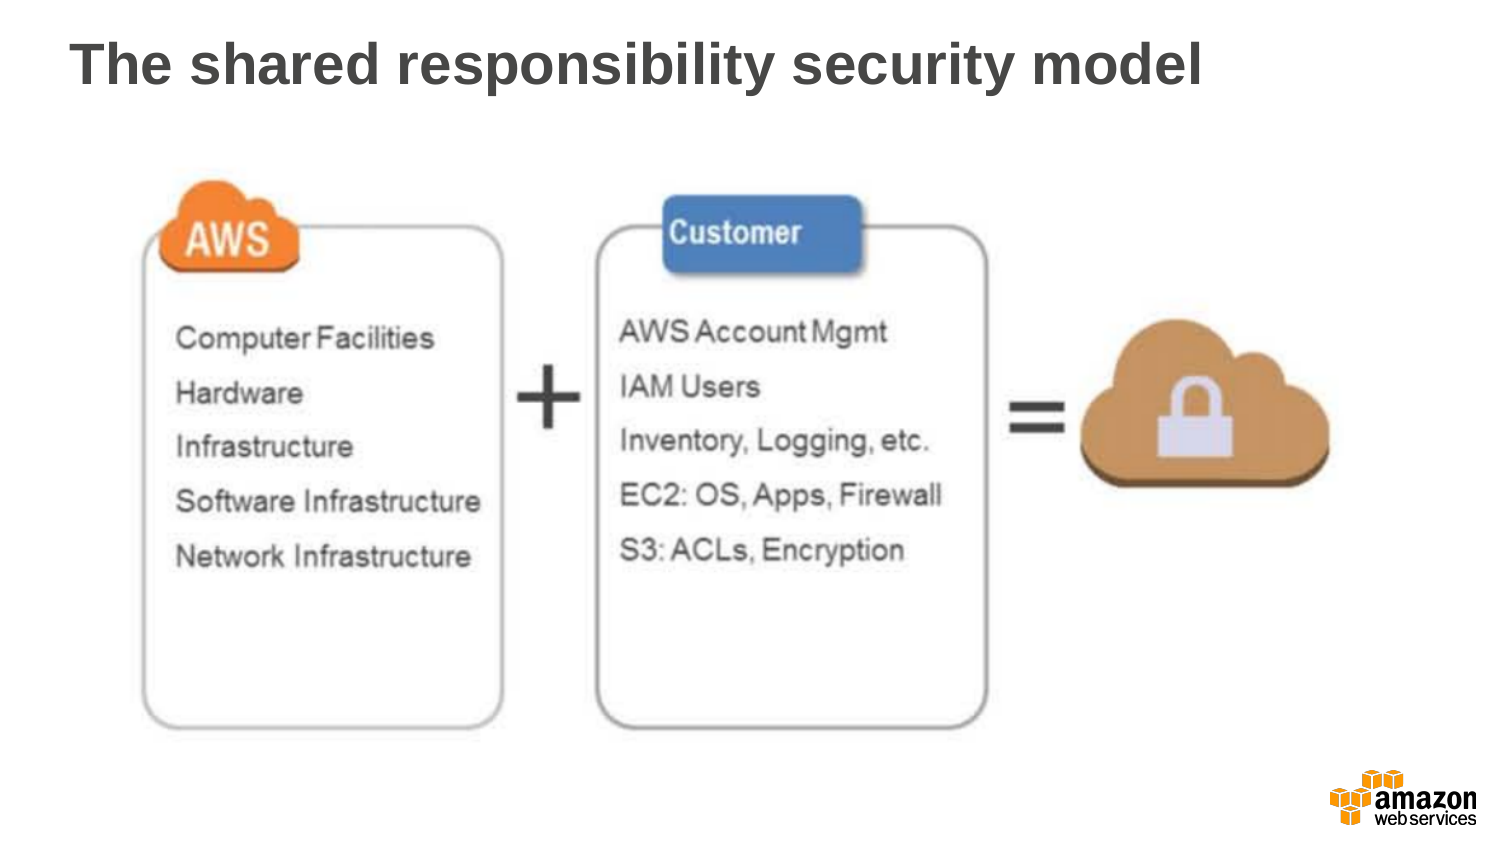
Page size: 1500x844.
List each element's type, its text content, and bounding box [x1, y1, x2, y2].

text_box The shared responsibility security model [55, 18, 1402, 160]
picture [1330, 770, 1476, 825]
picture [112, 165, 1345, 749]
